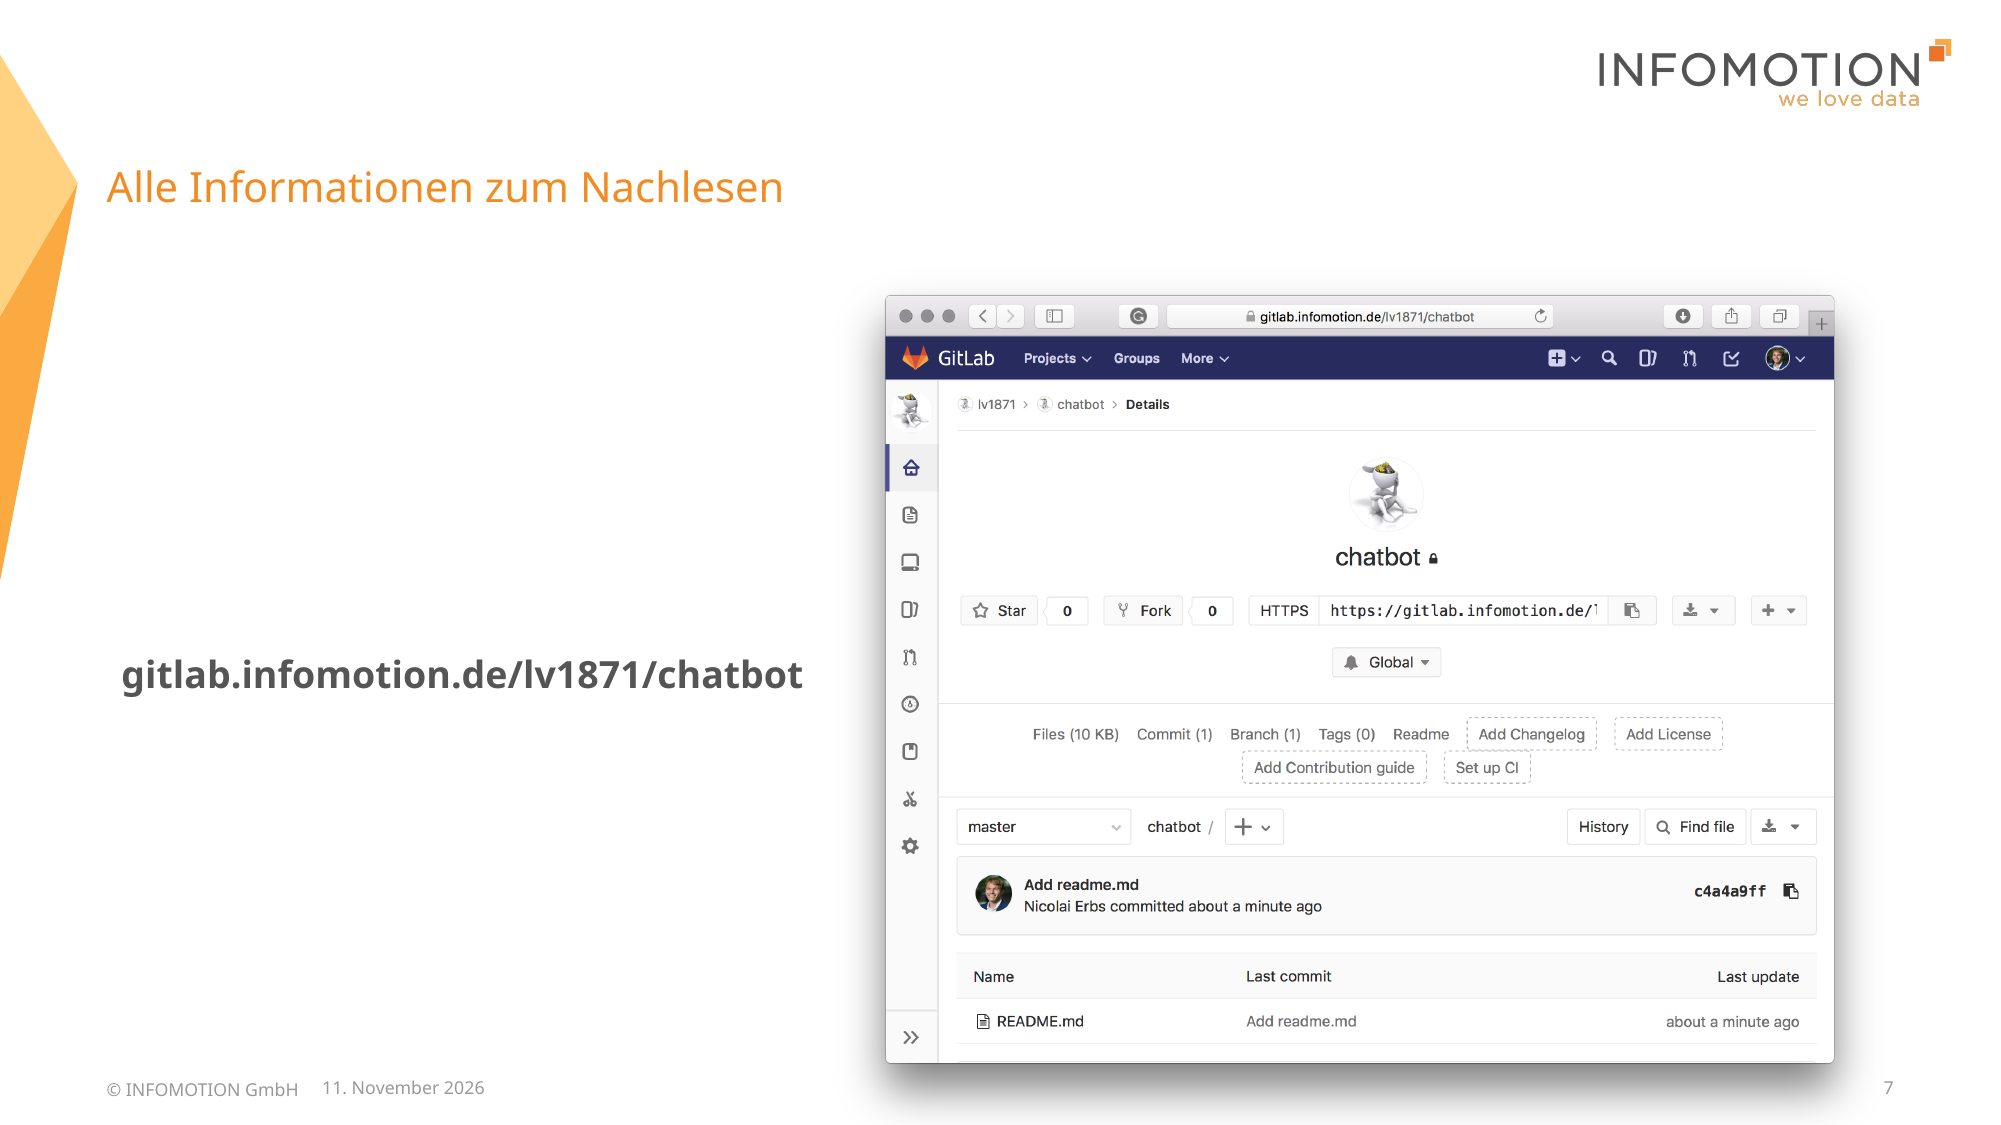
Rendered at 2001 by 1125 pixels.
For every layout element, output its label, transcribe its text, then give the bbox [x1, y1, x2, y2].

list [825, 260, 1894, 1125]
title Alle Informationen zum Nachlesen [106, 160, 1894, 262]
picture [1598, 37, 1953, 108]
text_box gitlab.infomotion.de/lv1871/chatbot [106, 644, 825, 704]
